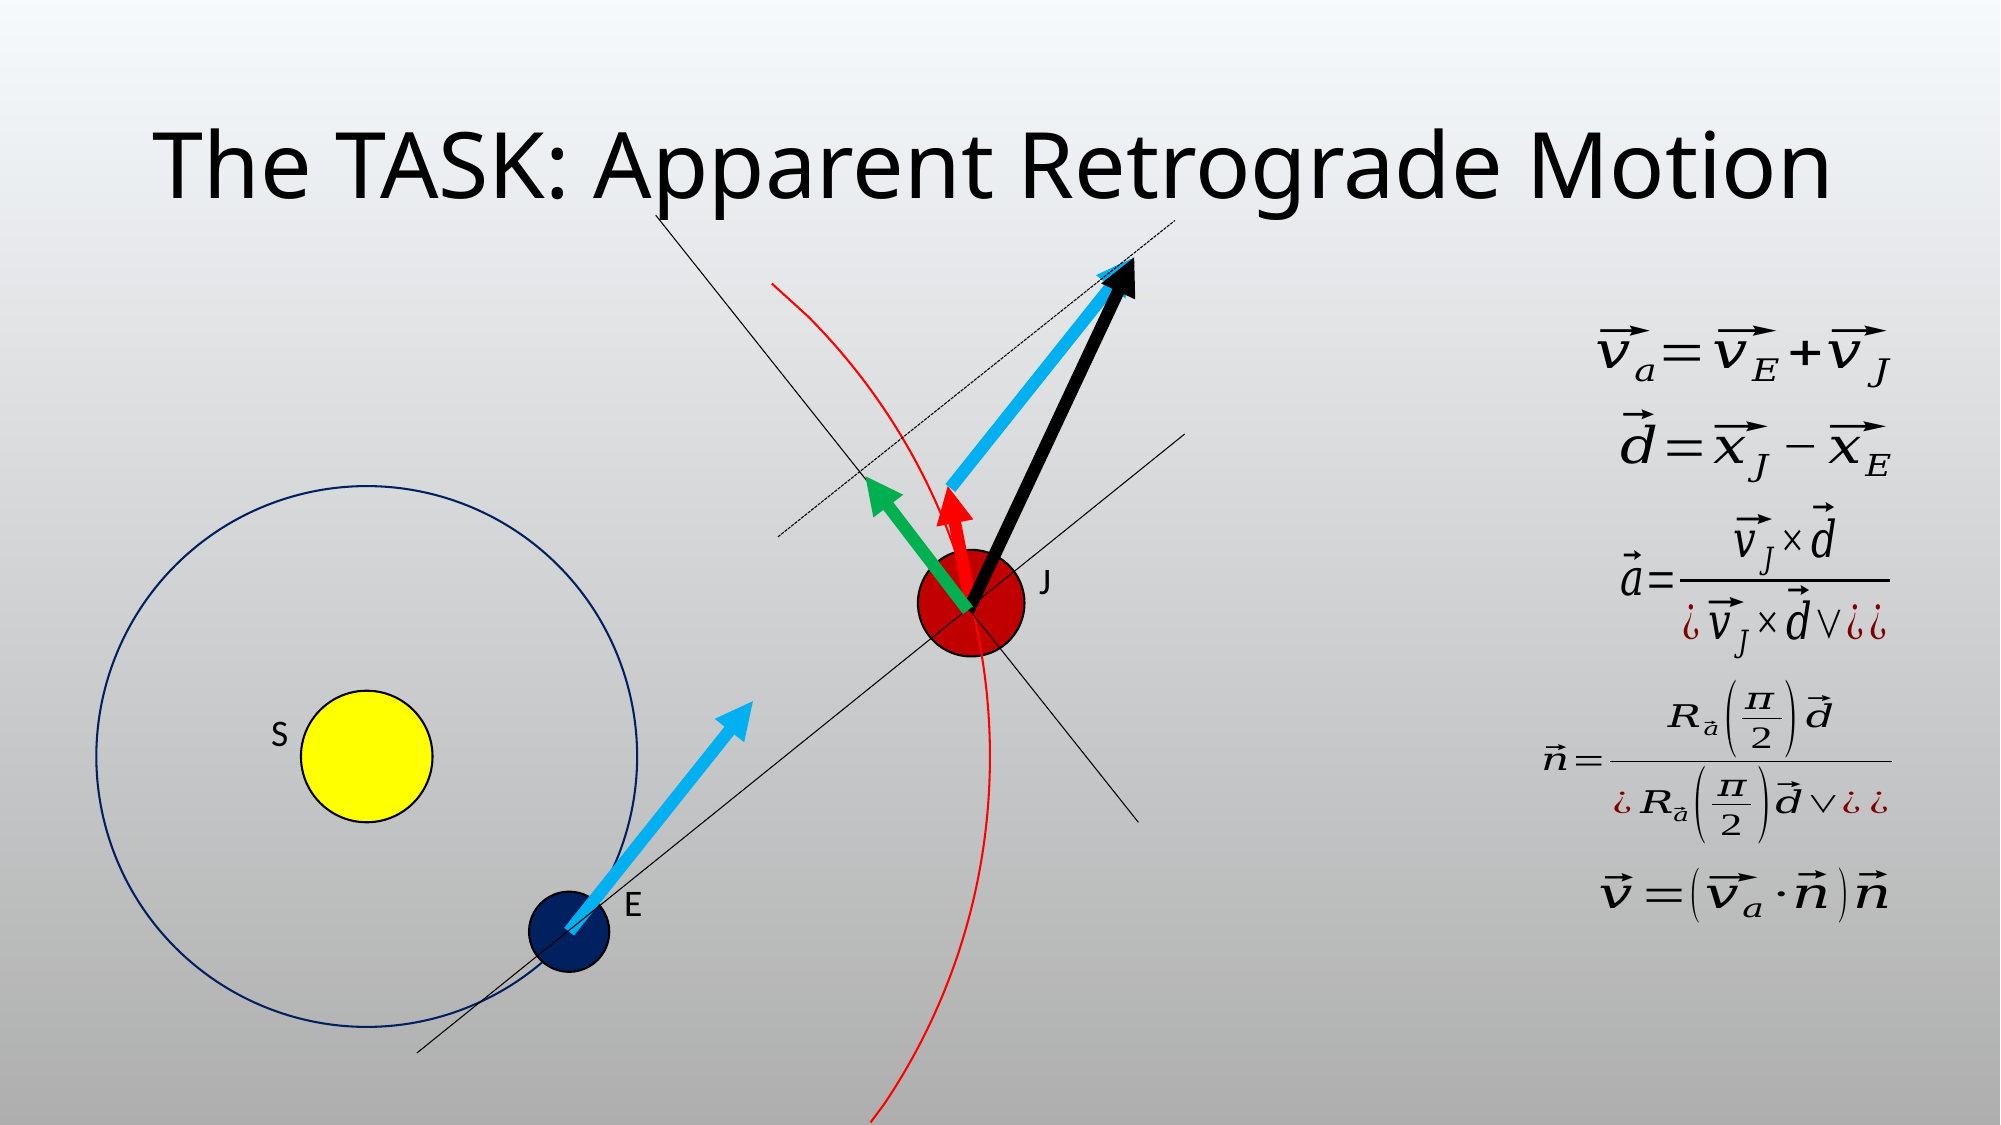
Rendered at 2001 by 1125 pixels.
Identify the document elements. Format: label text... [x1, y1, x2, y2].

text_box [300, 689, 416, 824]
title The TASK: Apparent Retrograde Motion [137, 59, 1863, 278]
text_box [655, 215, 1139, 823]
text_box [862, 1053, 917, 1123]
text_box S [256, 701, 336, 761]
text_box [777, 220, 1175, 537]
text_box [865, 537, 968, 611]
text_box [95, 485, 416, 1028]
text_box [416, 433, 1185, 1053]
